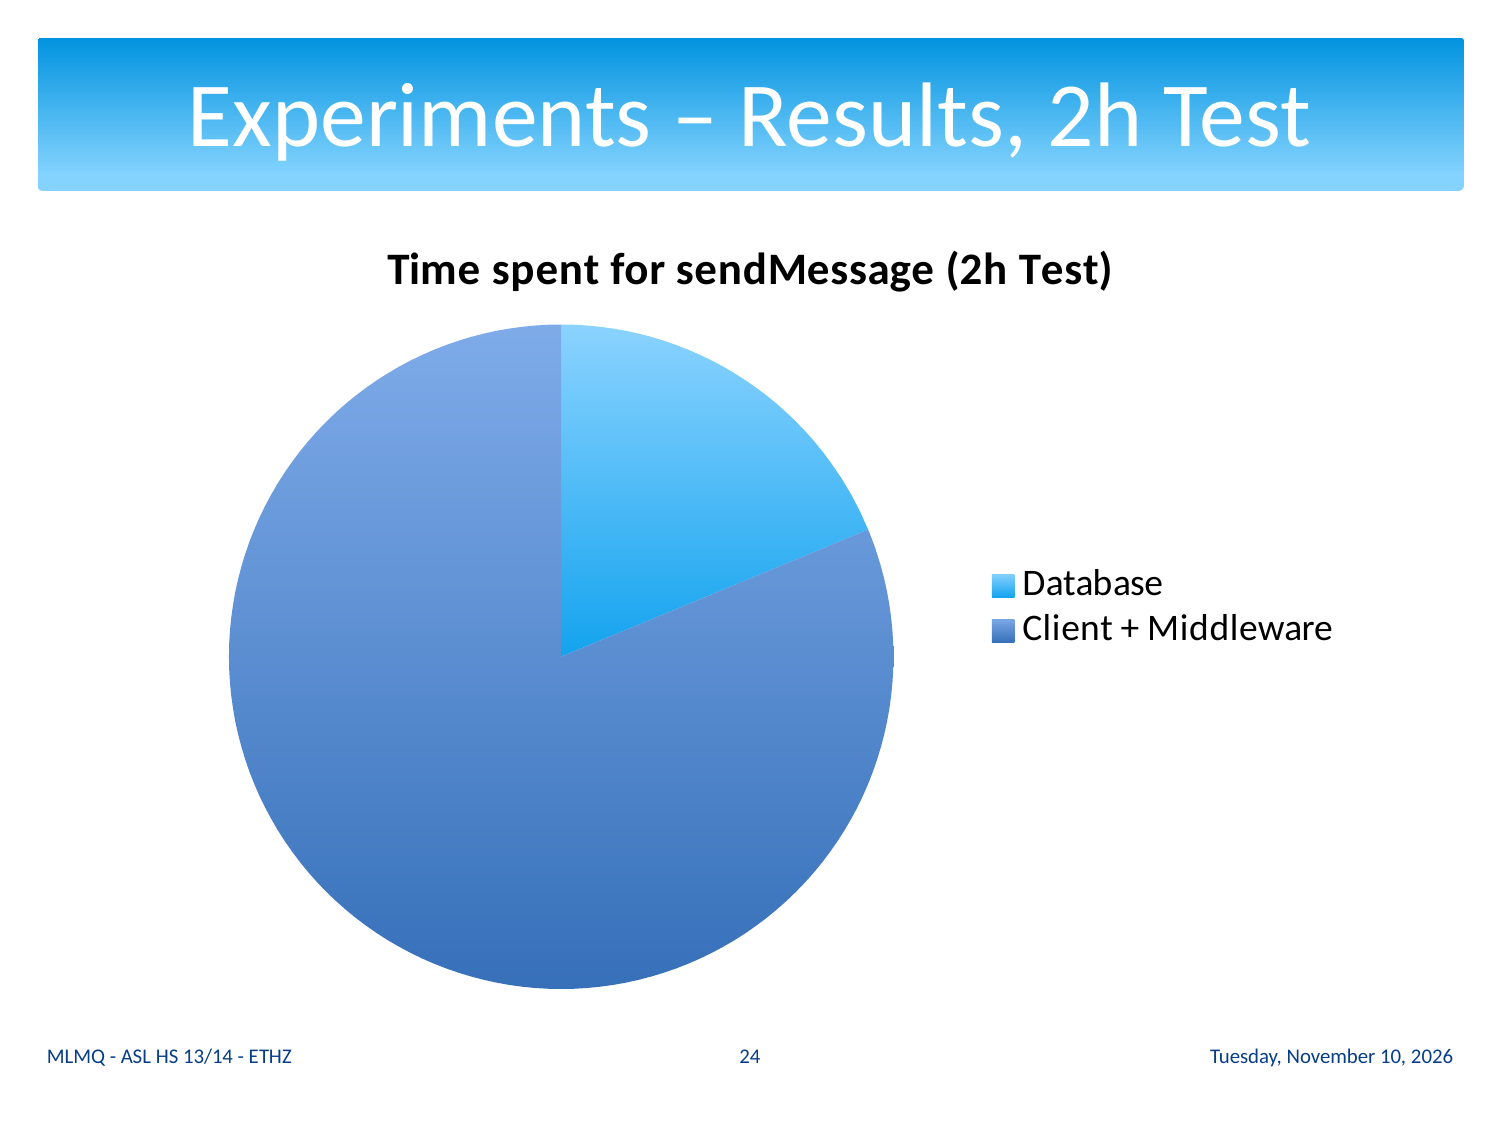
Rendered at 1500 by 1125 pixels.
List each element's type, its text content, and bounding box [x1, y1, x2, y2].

chart [142, 212, 1359, 1006]
slide_number 24 [654, 1025, 846, 1086]
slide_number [847, 1025, 1469, 1086]
title Experiments – Results, 2h Test [75, 6, 1425, 213]
footer MLMQ - ASL HS 13/14 - ETHZ [31, 1025, 653, 1086]
